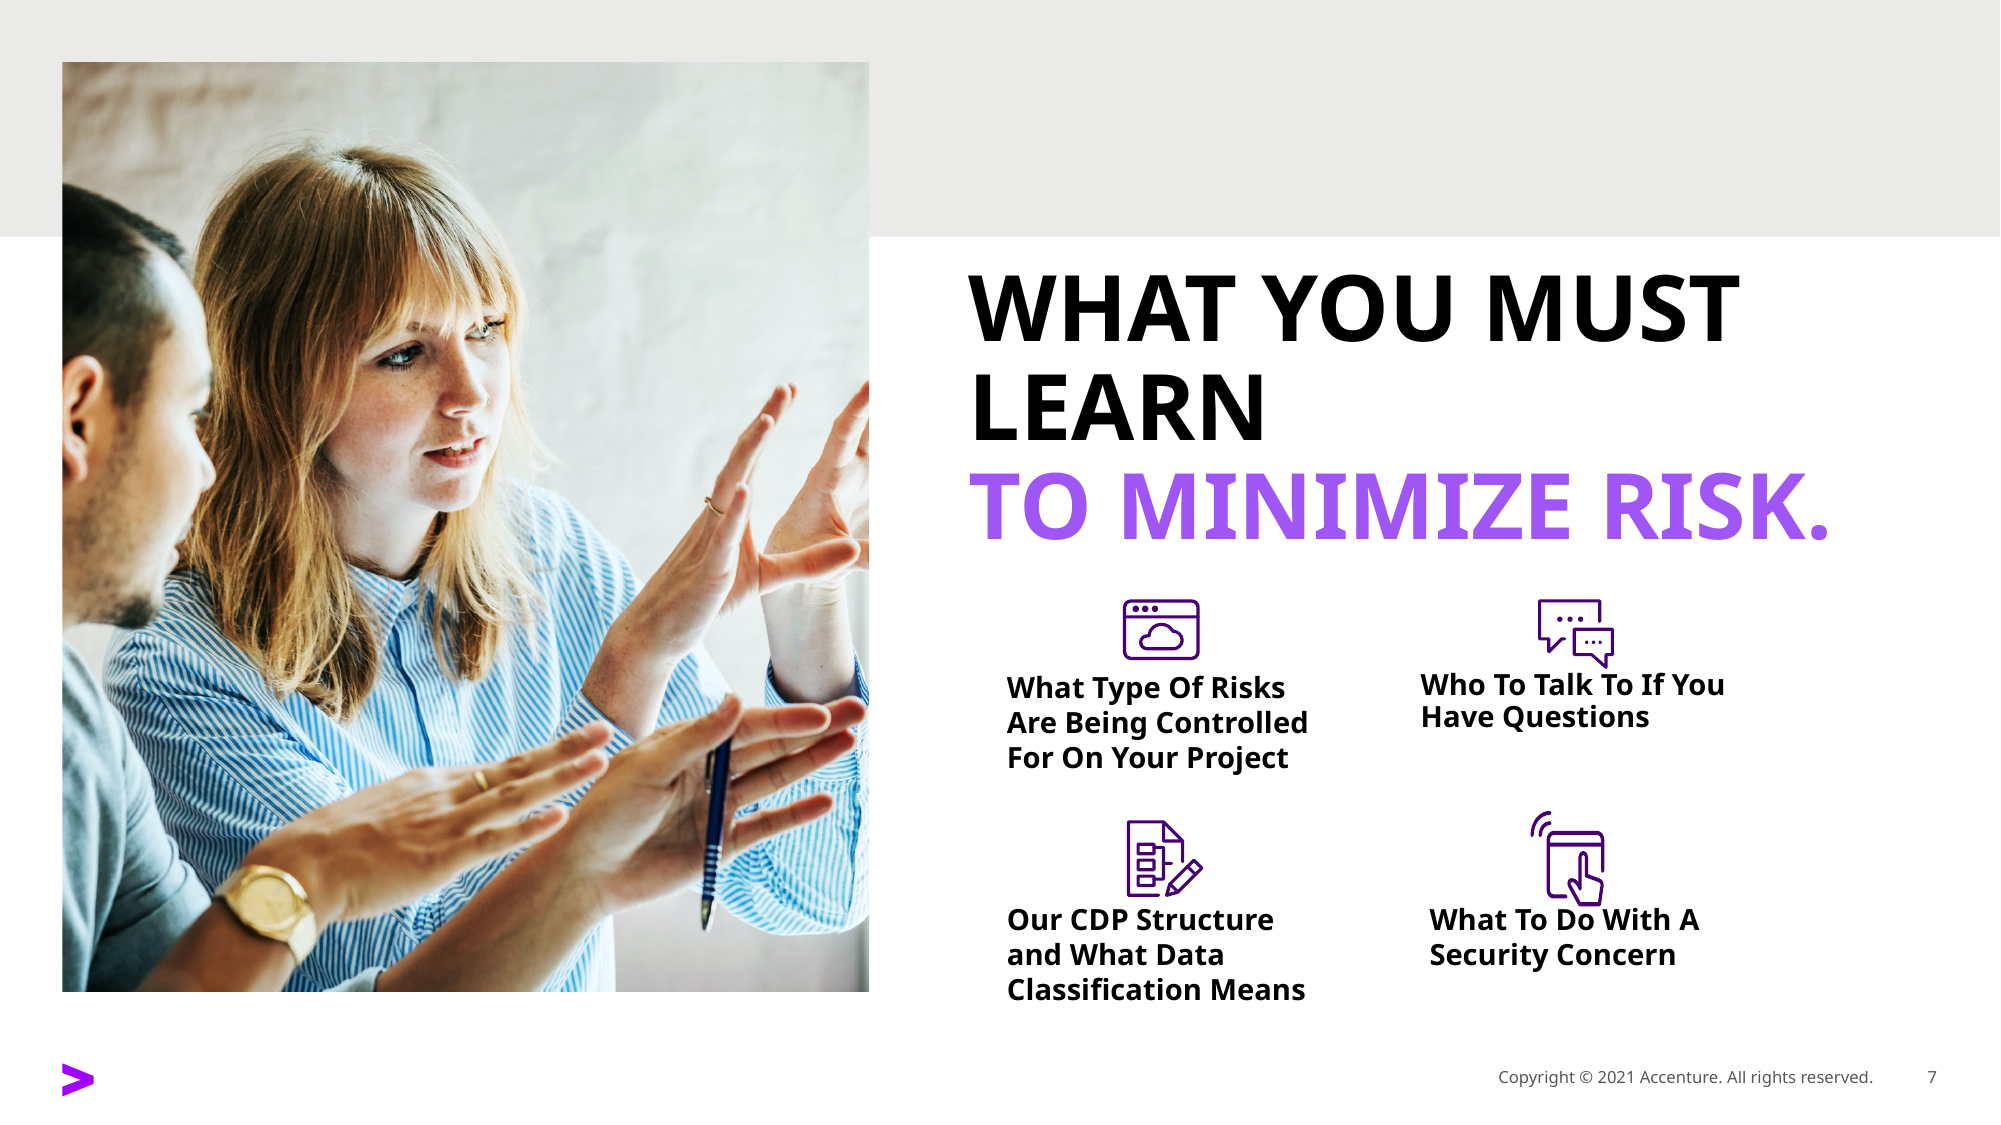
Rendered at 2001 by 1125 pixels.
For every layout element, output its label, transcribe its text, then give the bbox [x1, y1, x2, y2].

list What Type Of Risks Are Being Controlled For On Your Project [1006, 669, 1316, 811]
text_box Who To Talk To If You Have Questions [1420, 670, 1763, 734]
footer Copyright © 2021 Accenture. All rights reserved. [1353, 1069, 1874, 1091]
picture [62, 62, 870, 992]
title WHAT YOU MUST LEARN TO MINIMIZE RISK. [968, 262, 1875, 563]
slide_number 7 [1874, 1069, 1938, 1091]
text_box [1126, 820, 1204, 897]
text_box What To Do With A Security Concern [1429, 901, 1732, 972]
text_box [1530, 810, 1605, 907]
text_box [1122, 599, 1200, 661]
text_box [1537, 599, 1614, 669]
text_box Our CDP Structure and What Data Classification Means [1006, 901, 1316, 1007]
